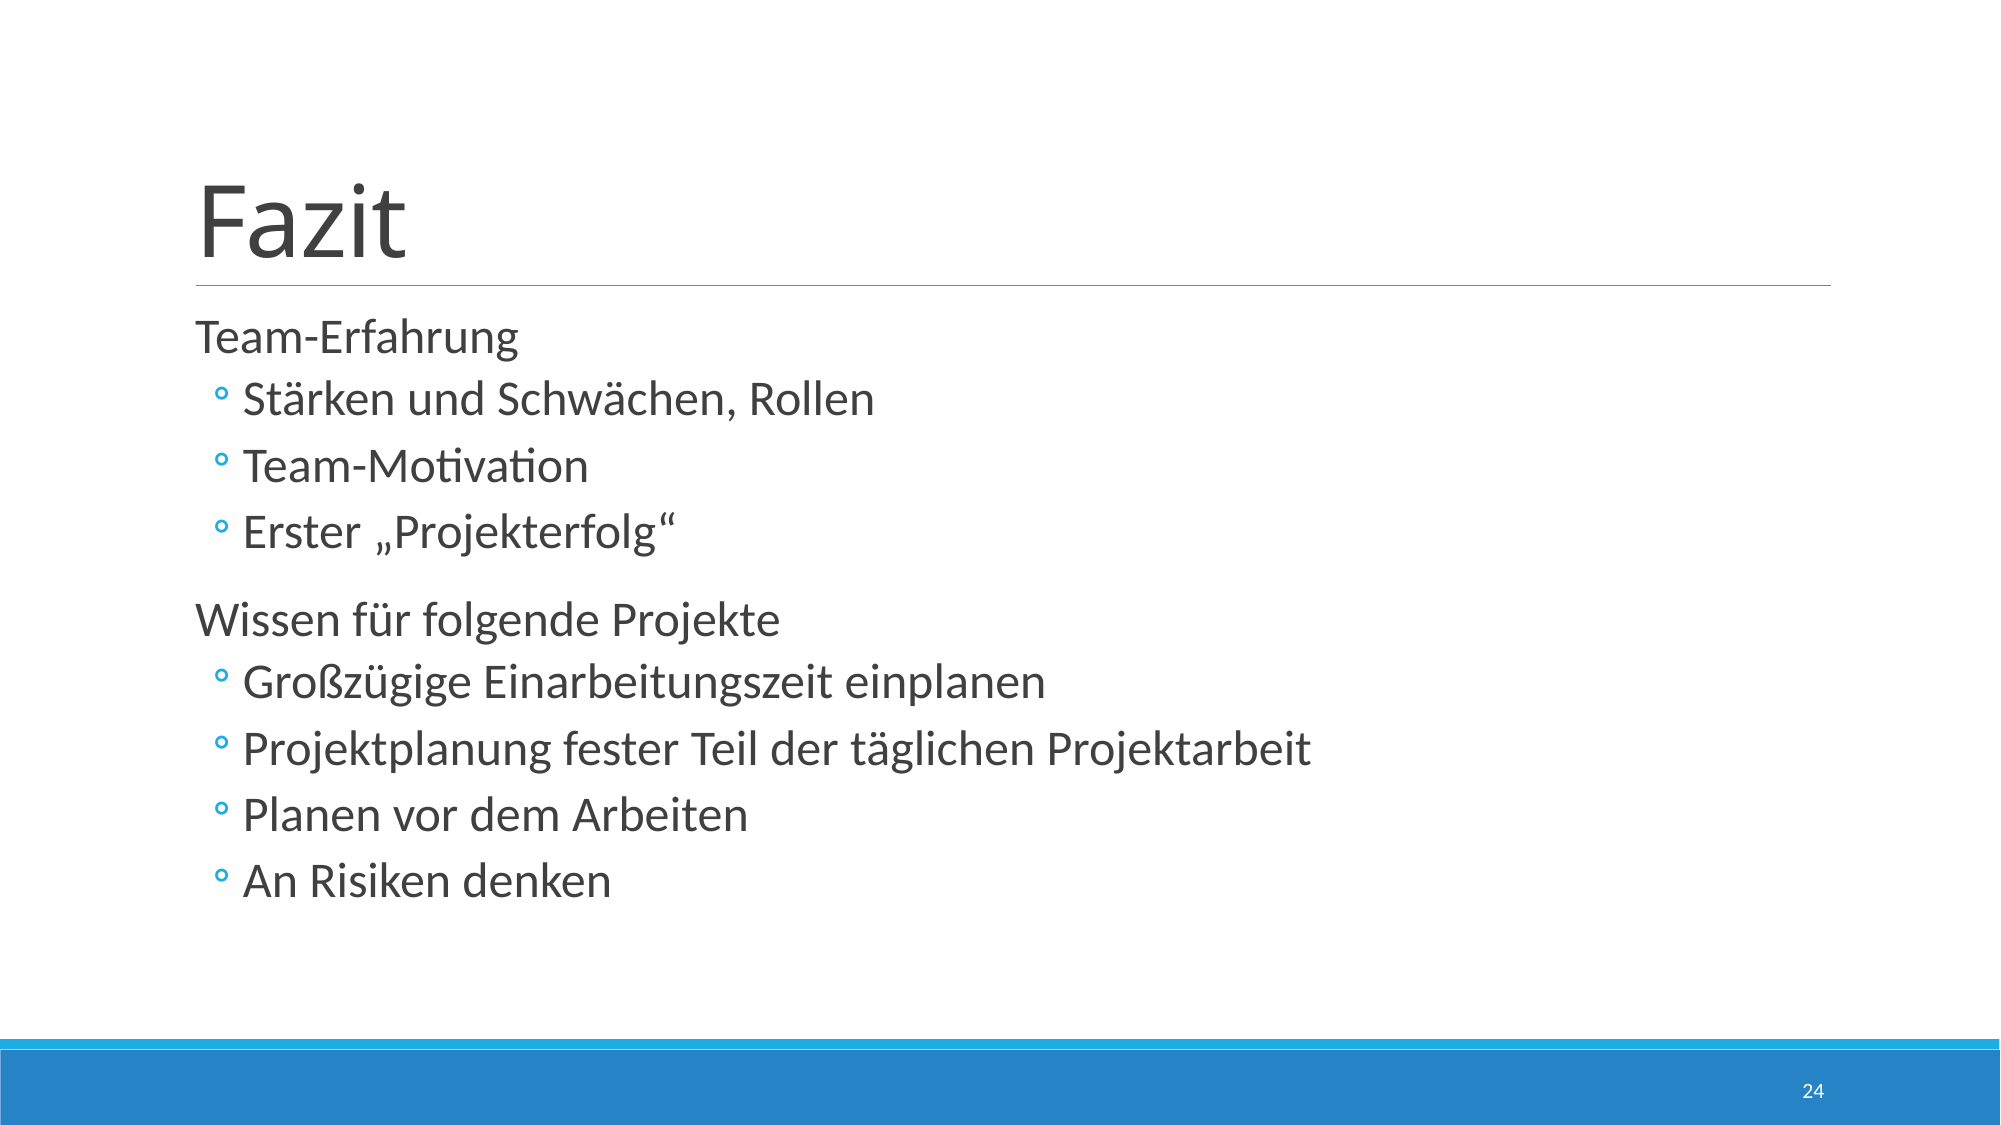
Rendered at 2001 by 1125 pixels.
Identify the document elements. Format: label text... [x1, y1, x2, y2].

slide_number 24 [1624, 1059, 1840, 1120]
list Team-Erfahrung Stärken und Schwächen, Rollen Team-Motivation Erster „Projekterfolg“ Wissen für folgende Projekte Großzügige Einarbeitungszeit einplanen Projektplanung fester Teil der täglichen Projektarbeit Planen vor dem Arbeiten An Risiken denken [180, 302, 1830, 963]
title Fazit [180, 47, 1830, 285]
